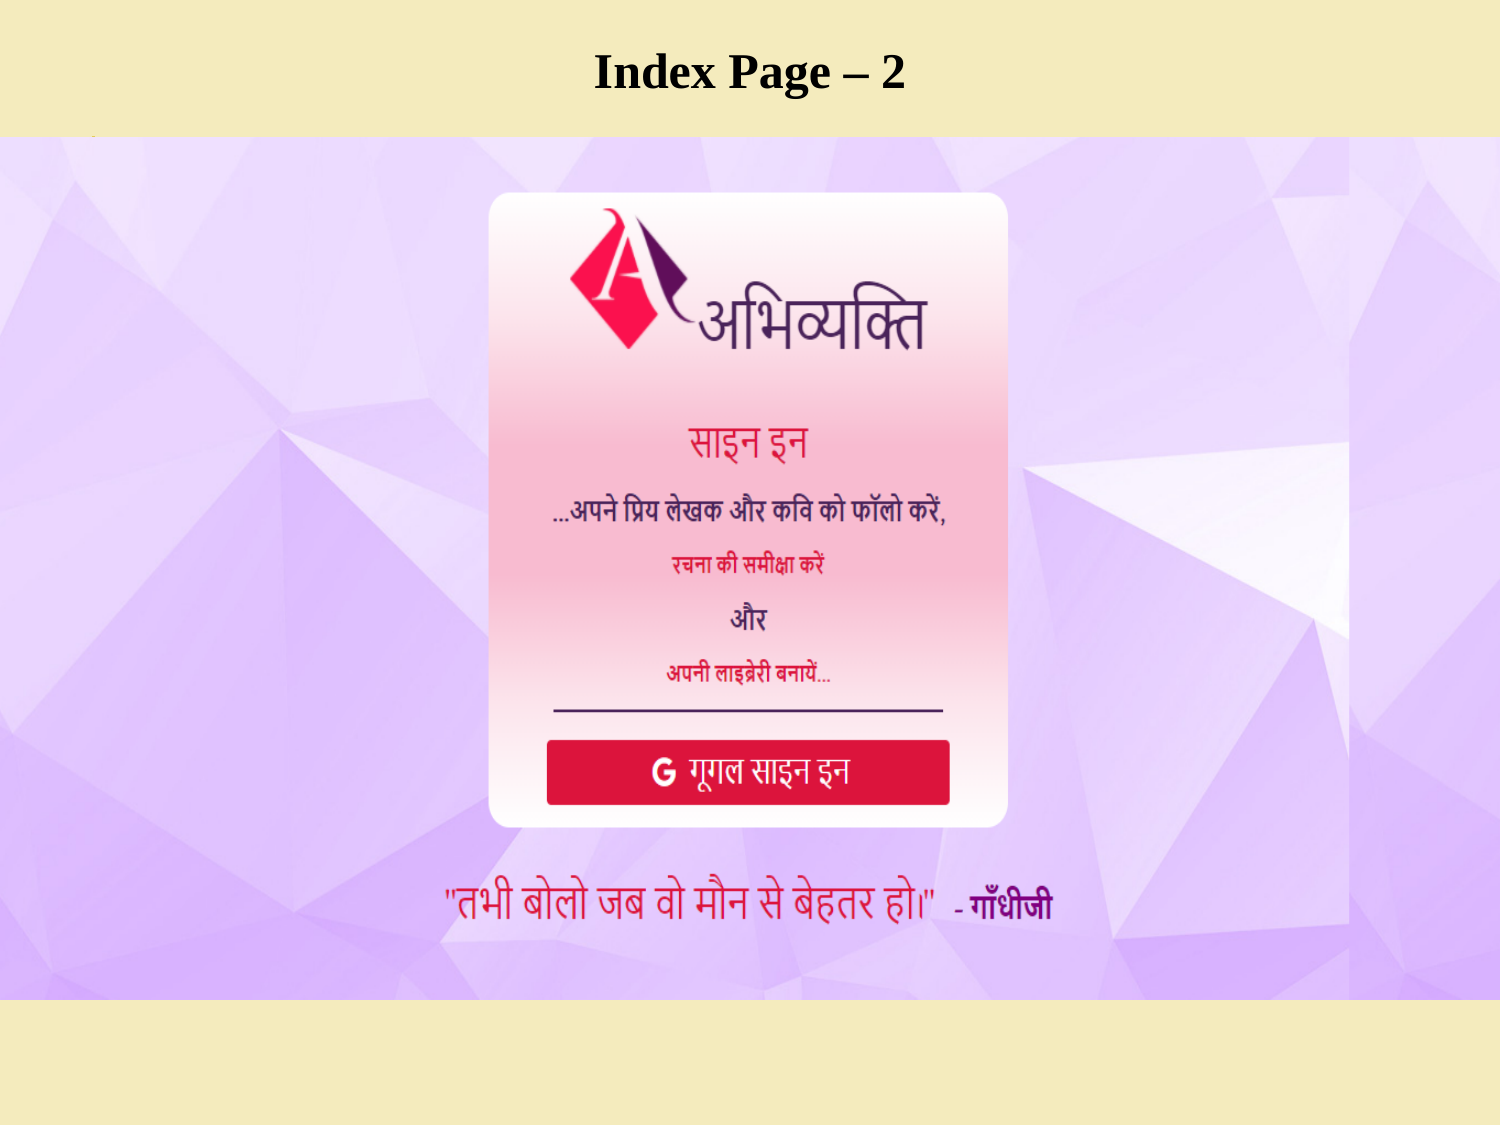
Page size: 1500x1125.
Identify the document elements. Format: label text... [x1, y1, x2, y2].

text_box Index Page – 2 [537, 30, 963, 106]
picture [0, 136, 1500, 1000]
